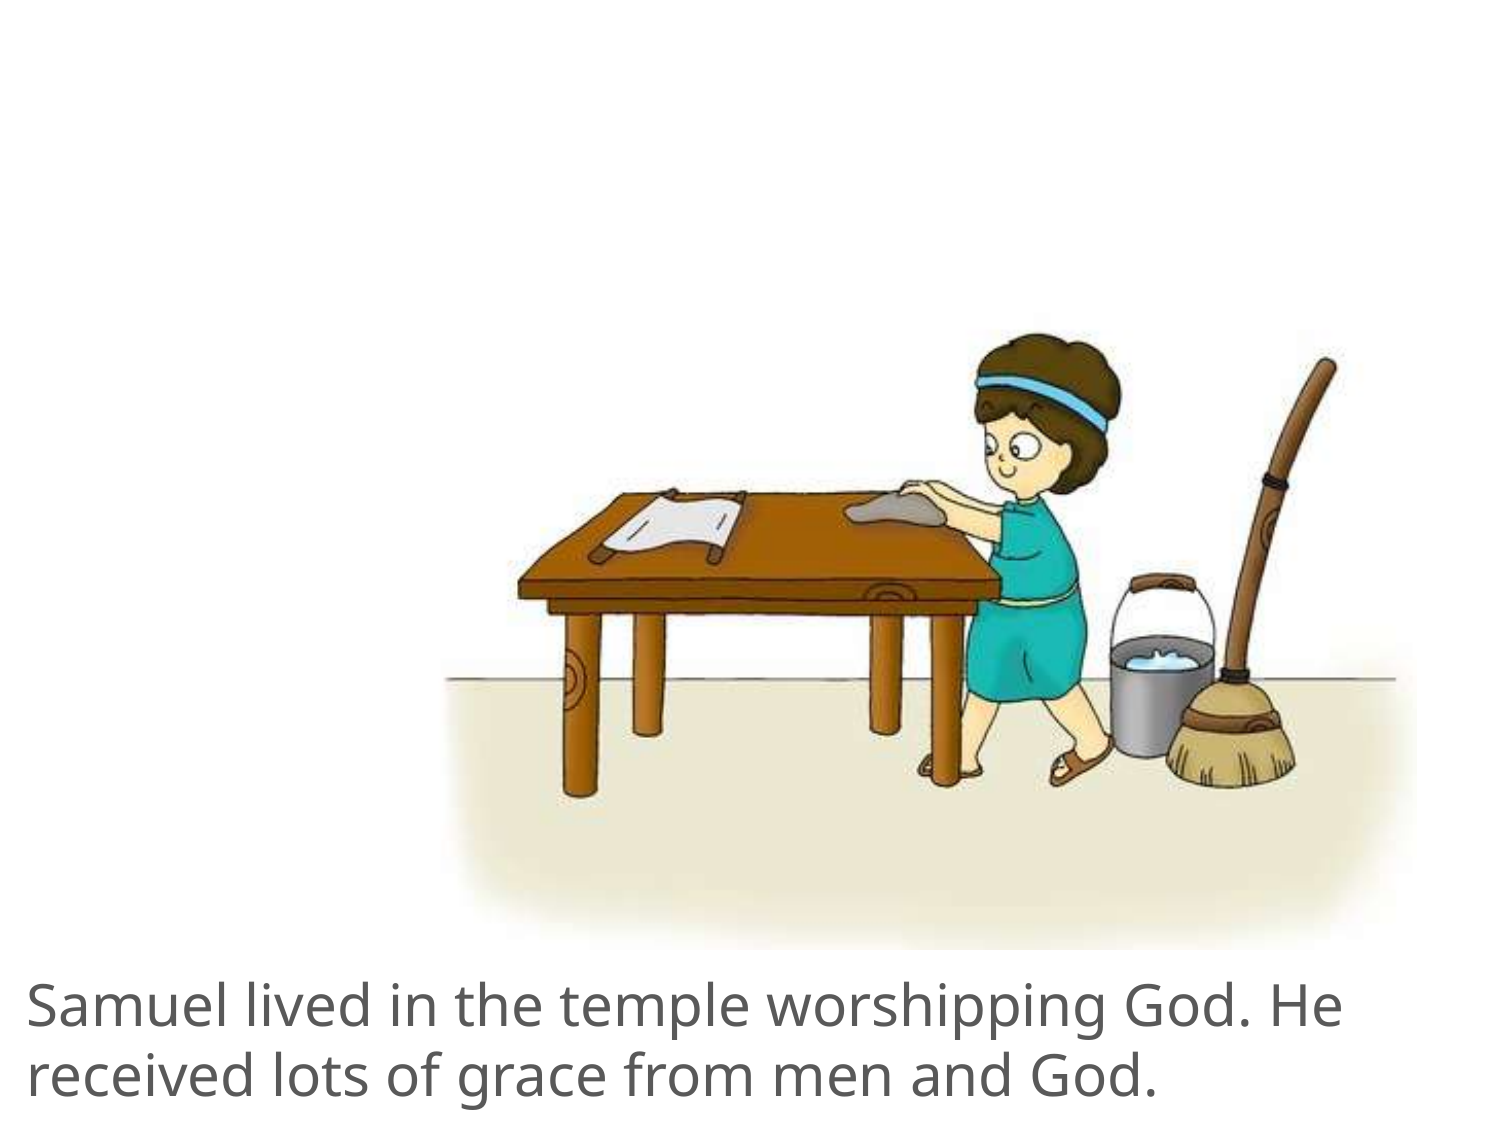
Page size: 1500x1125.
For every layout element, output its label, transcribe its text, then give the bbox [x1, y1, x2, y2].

picture [80, 1, 1418, 950]
text_box Samuel lived in the temple worshipping God. He received lots of grace from men and God. [11, 961, 1498, 1116]
